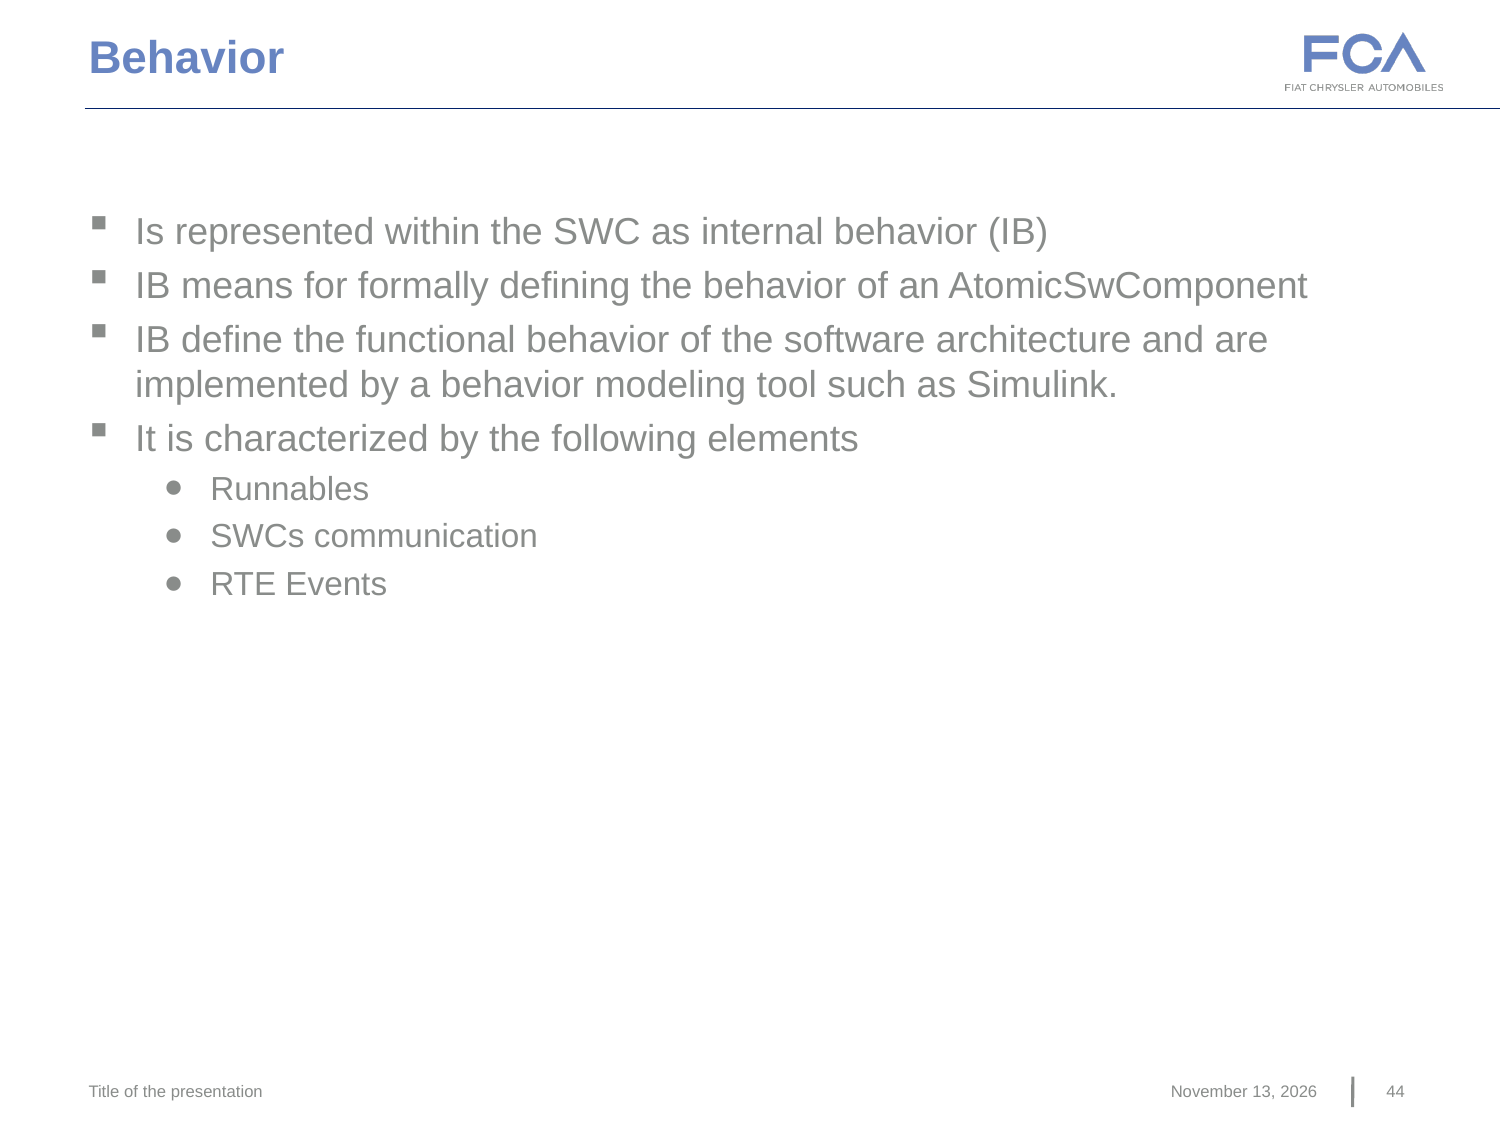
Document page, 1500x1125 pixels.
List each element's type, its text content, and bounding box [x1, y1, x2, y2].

list Is represented within the SWC as internal behavior (IB) IB means for formally defining the behavior of an AtomicSwComponent IB define the functional behavior of the software architecture and are implemented by a behavior modeling tool such as Simulink. It is characterized by the following elements Runnables SWCs communication RTE Events [88, 206, 1409, 1015]
list Behavior [88, 33, 1082, 87]
picture [1285, 32, 1443, 91]
footer Title of the presentation [88, 1080, 709, 1120]
slide_number 44 [1386, 1080, 1439, 1114]
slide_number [1084, 1080, 1318, 1115]
